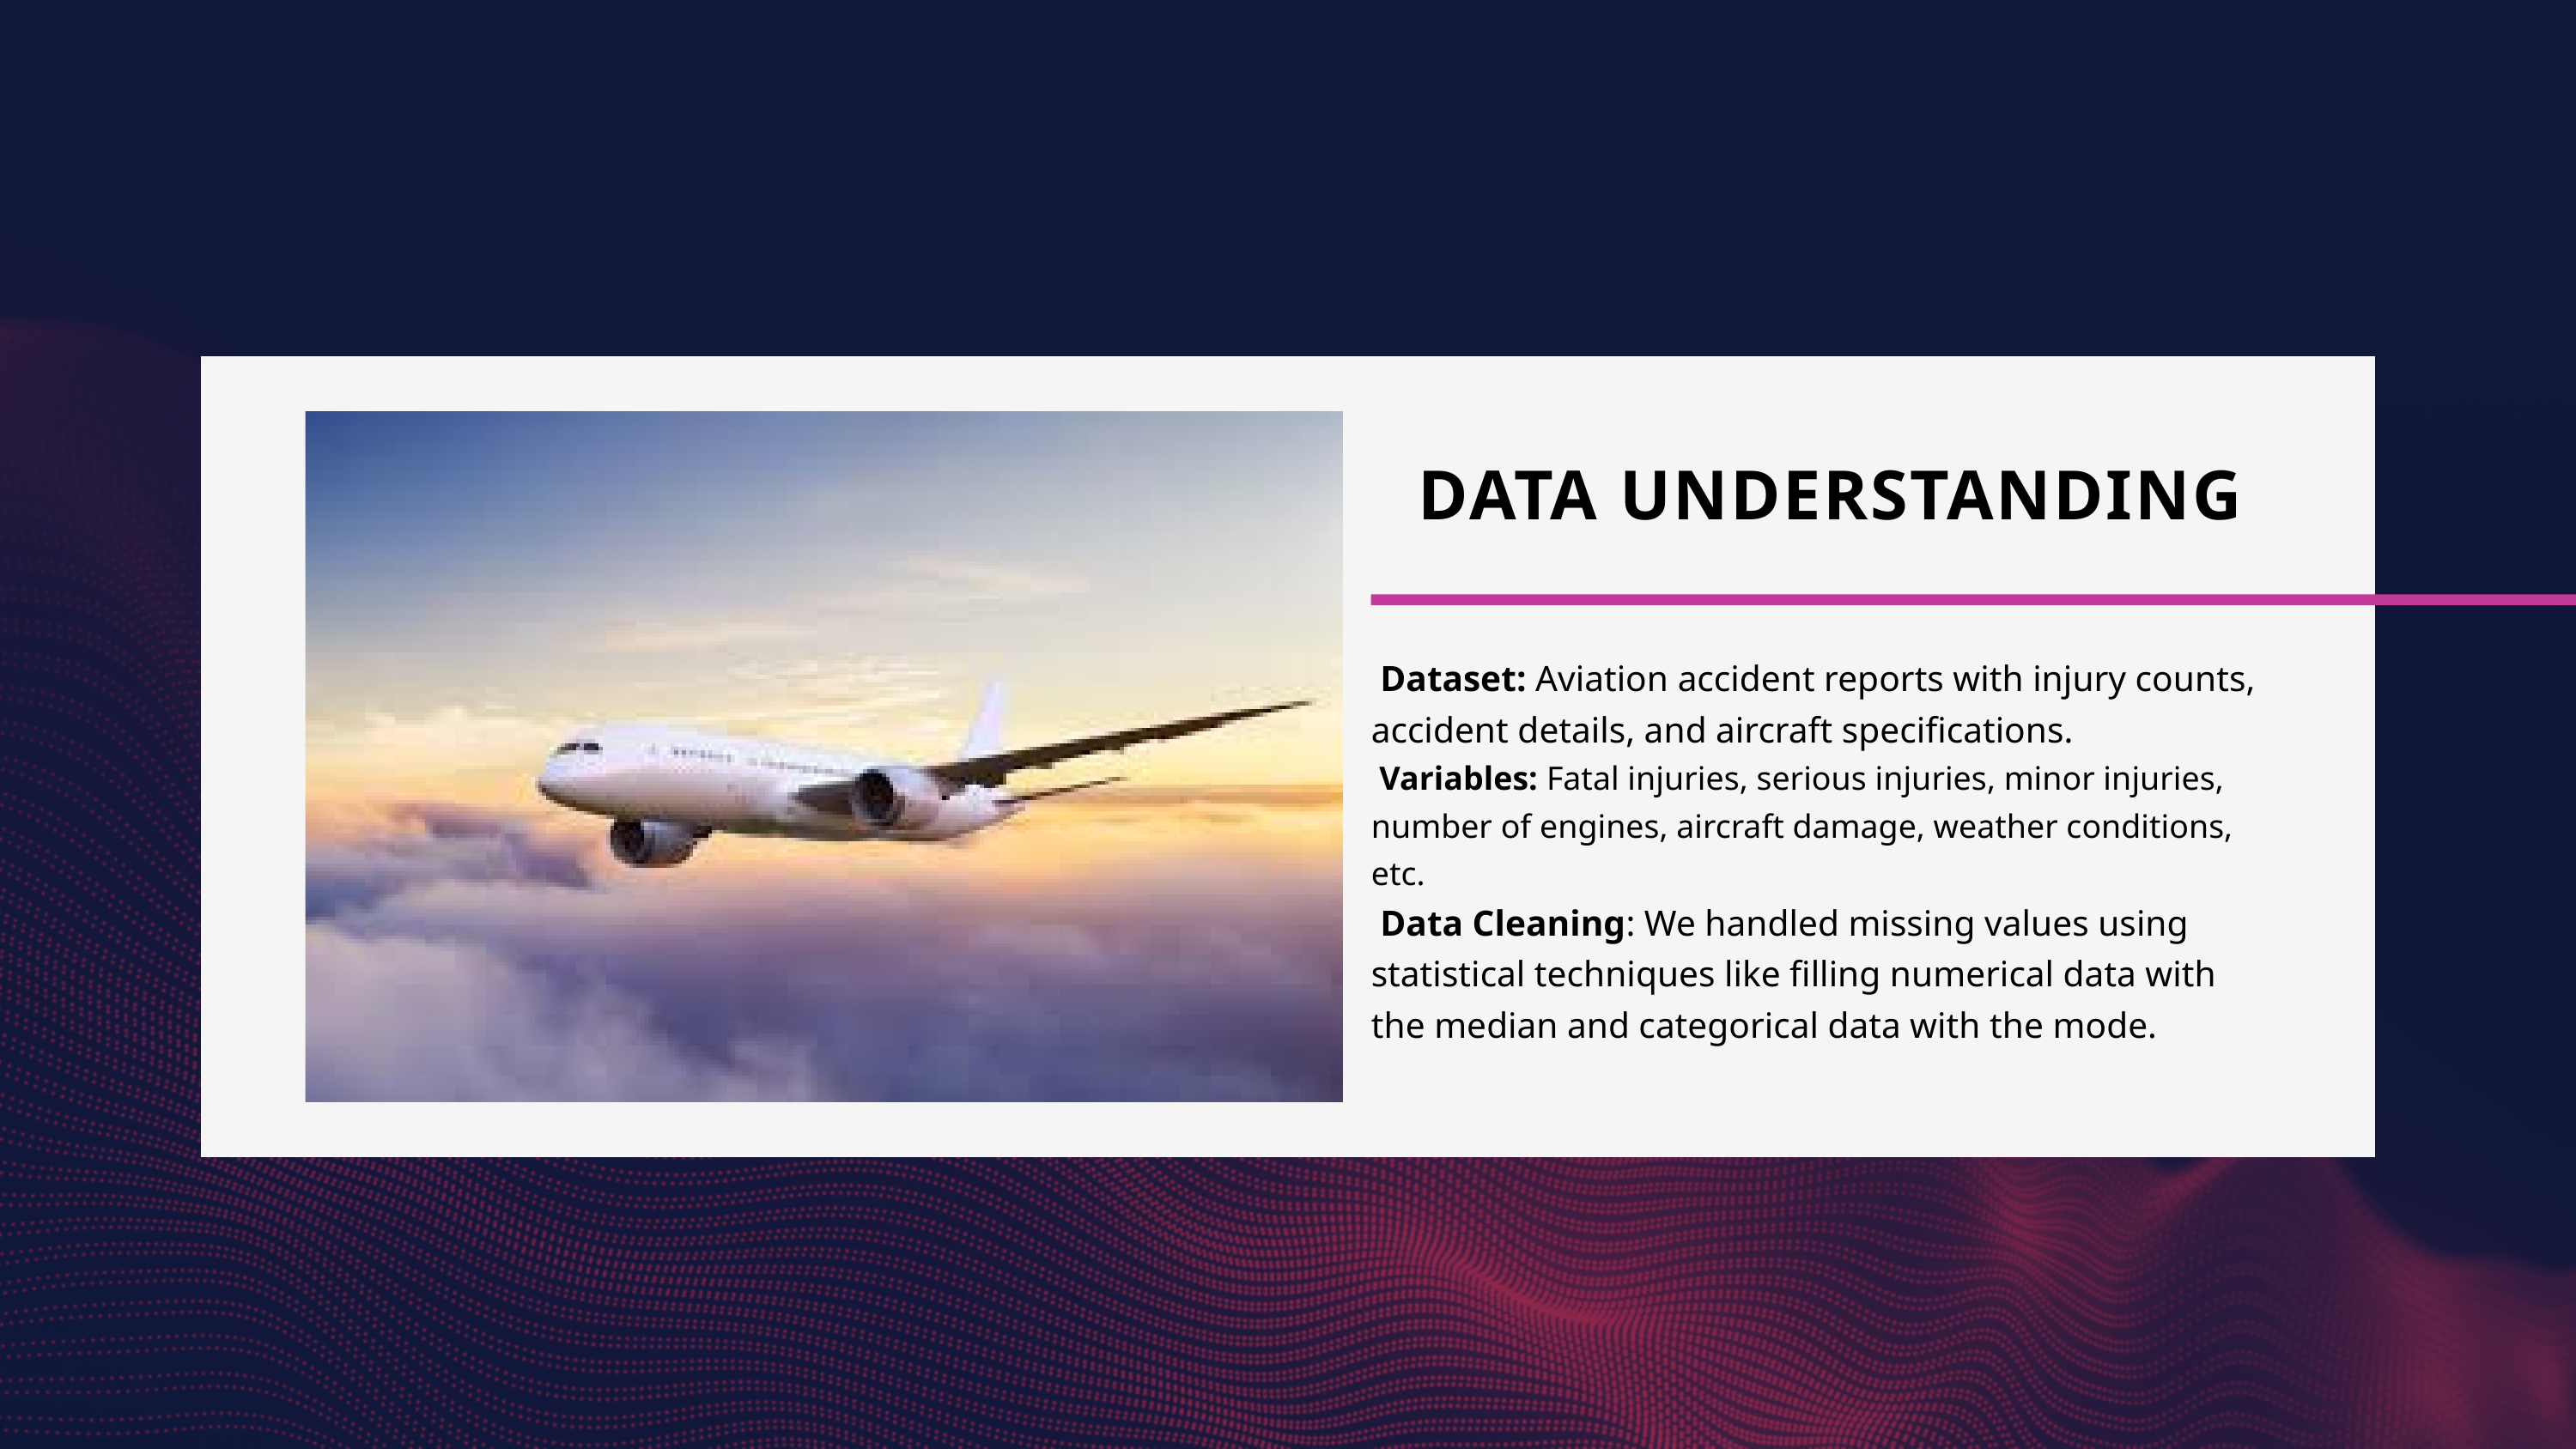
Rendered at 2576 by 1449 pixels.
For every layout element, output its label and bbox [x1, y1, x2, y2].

text_box [200, 355, 2376, 1158]
text_box [0, 0, 2576, 1449]
